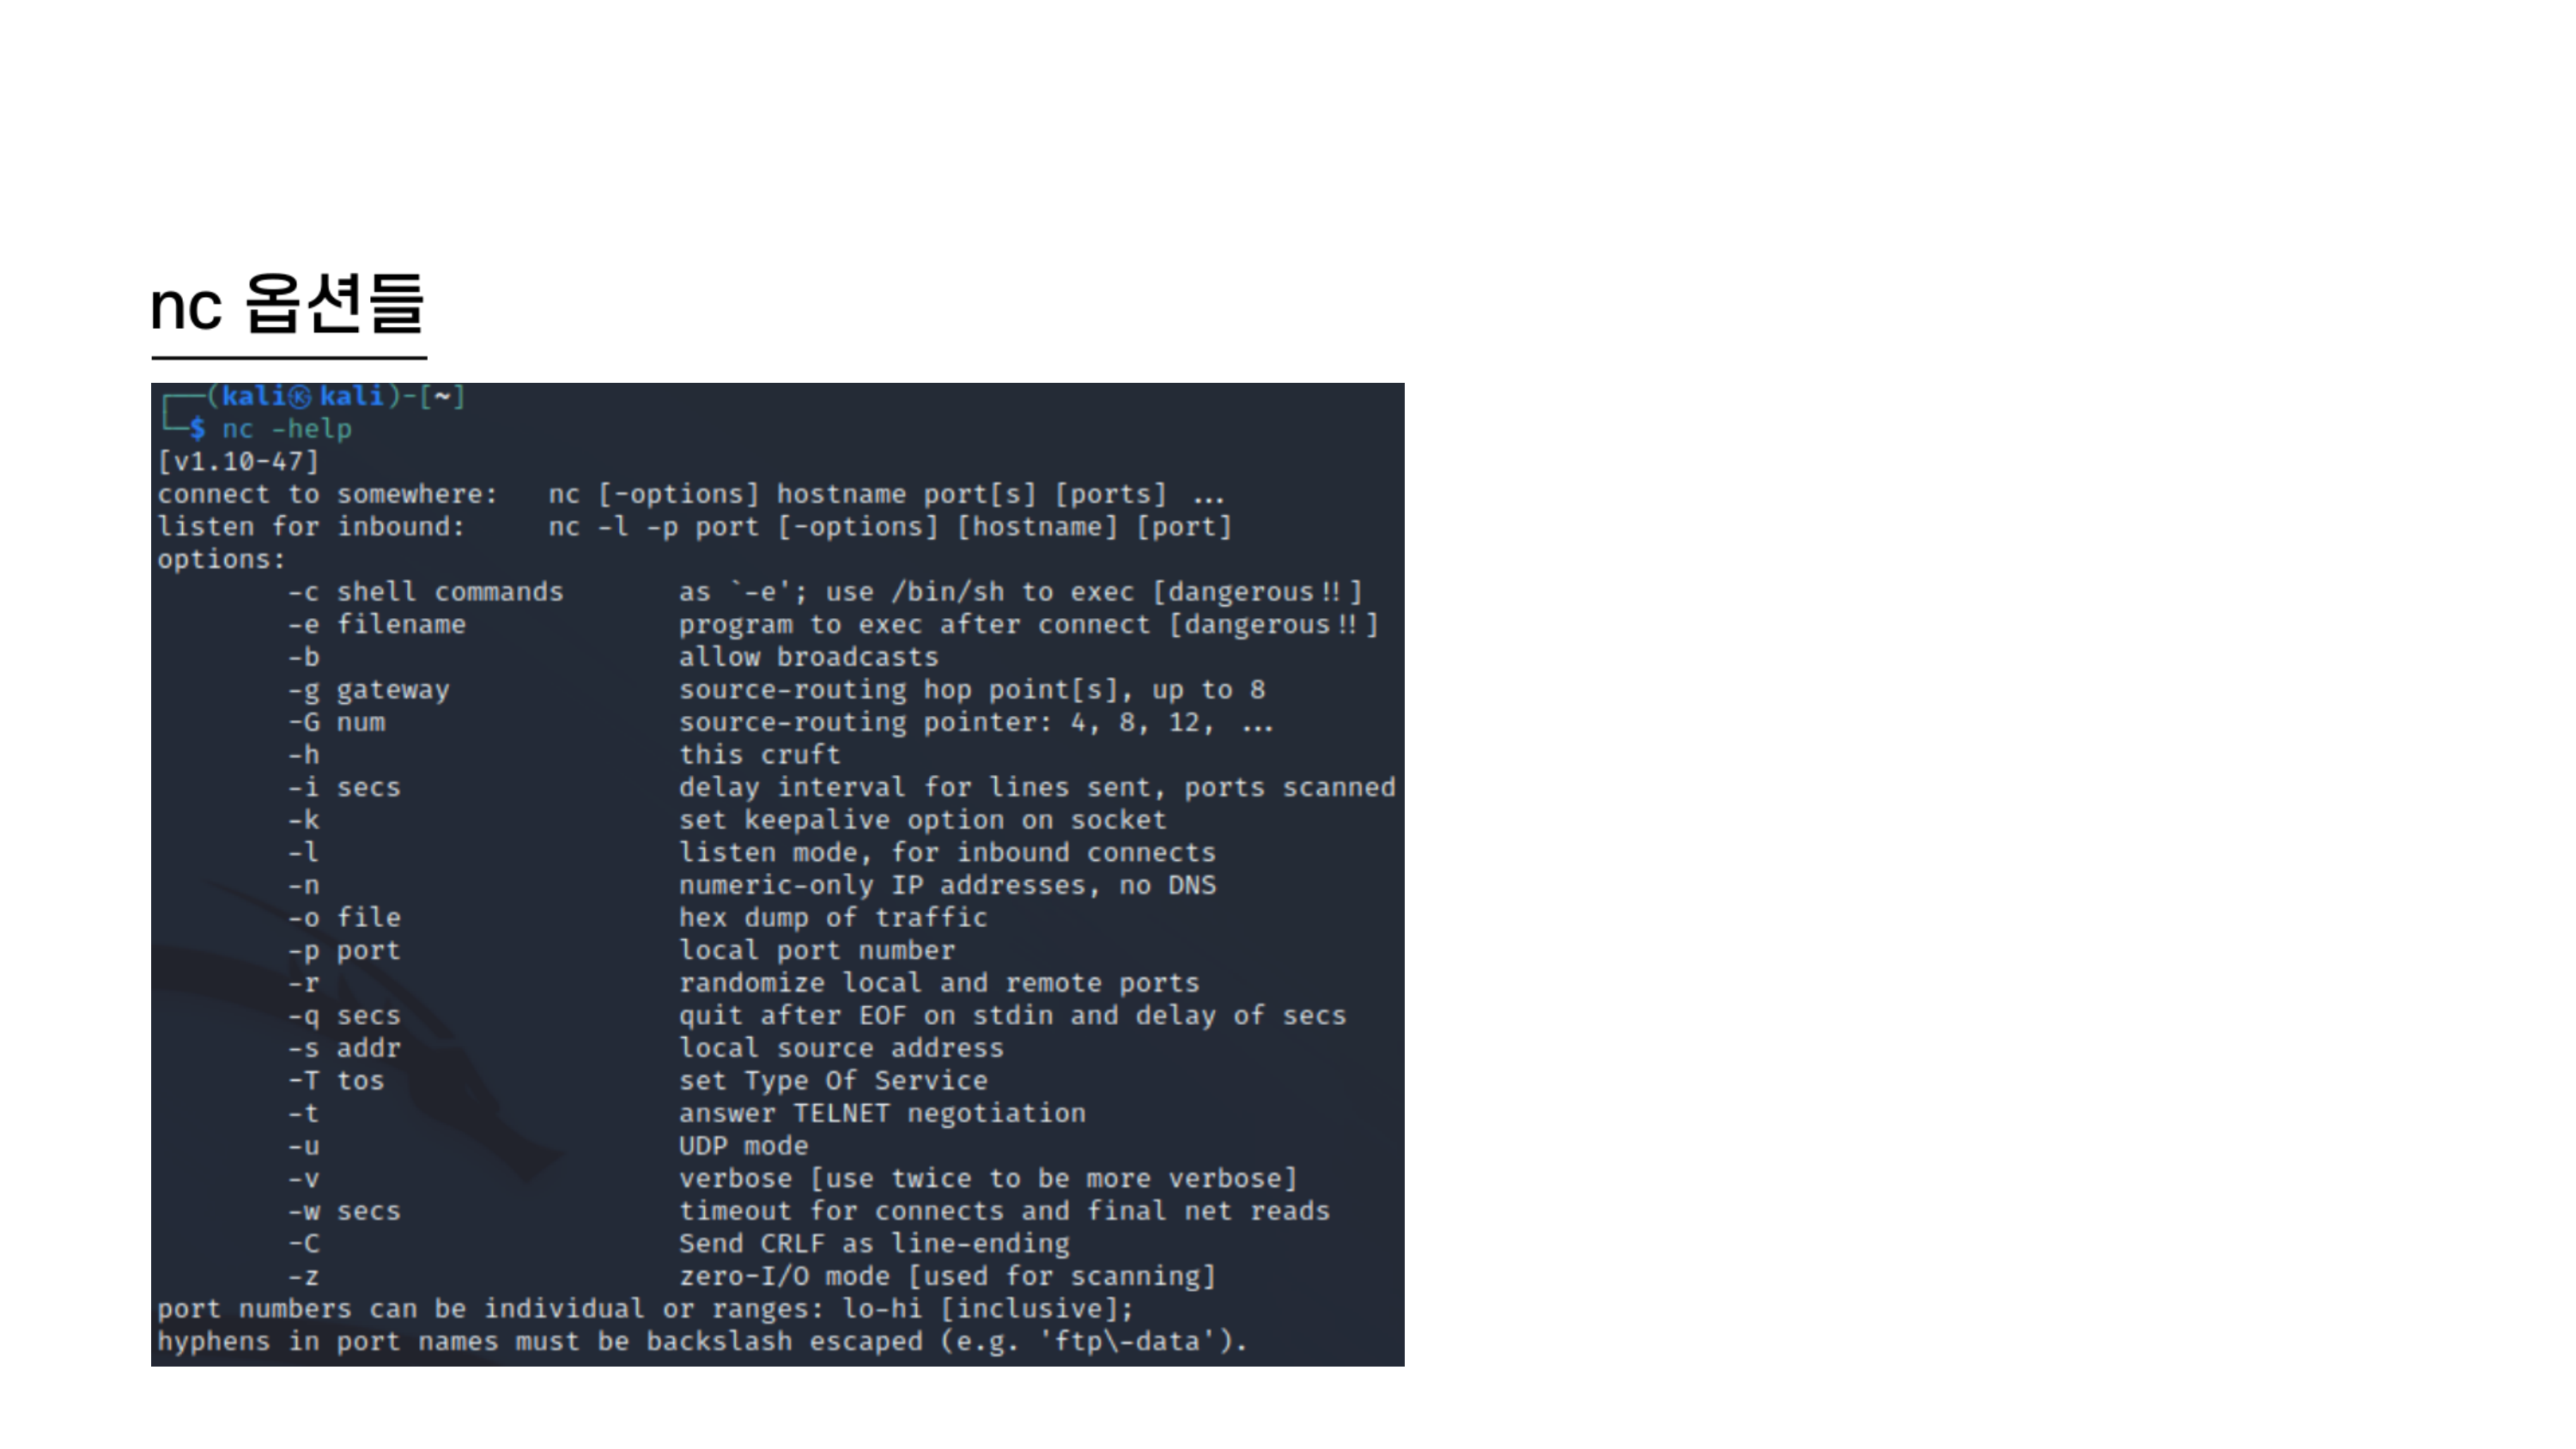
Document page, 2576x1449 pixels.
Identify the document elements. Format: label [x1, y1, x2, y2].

text_box [150, 350, 428, 365]
text_box [151, 382, 1405, 1367]
picture [140, 249, 455, 364]
